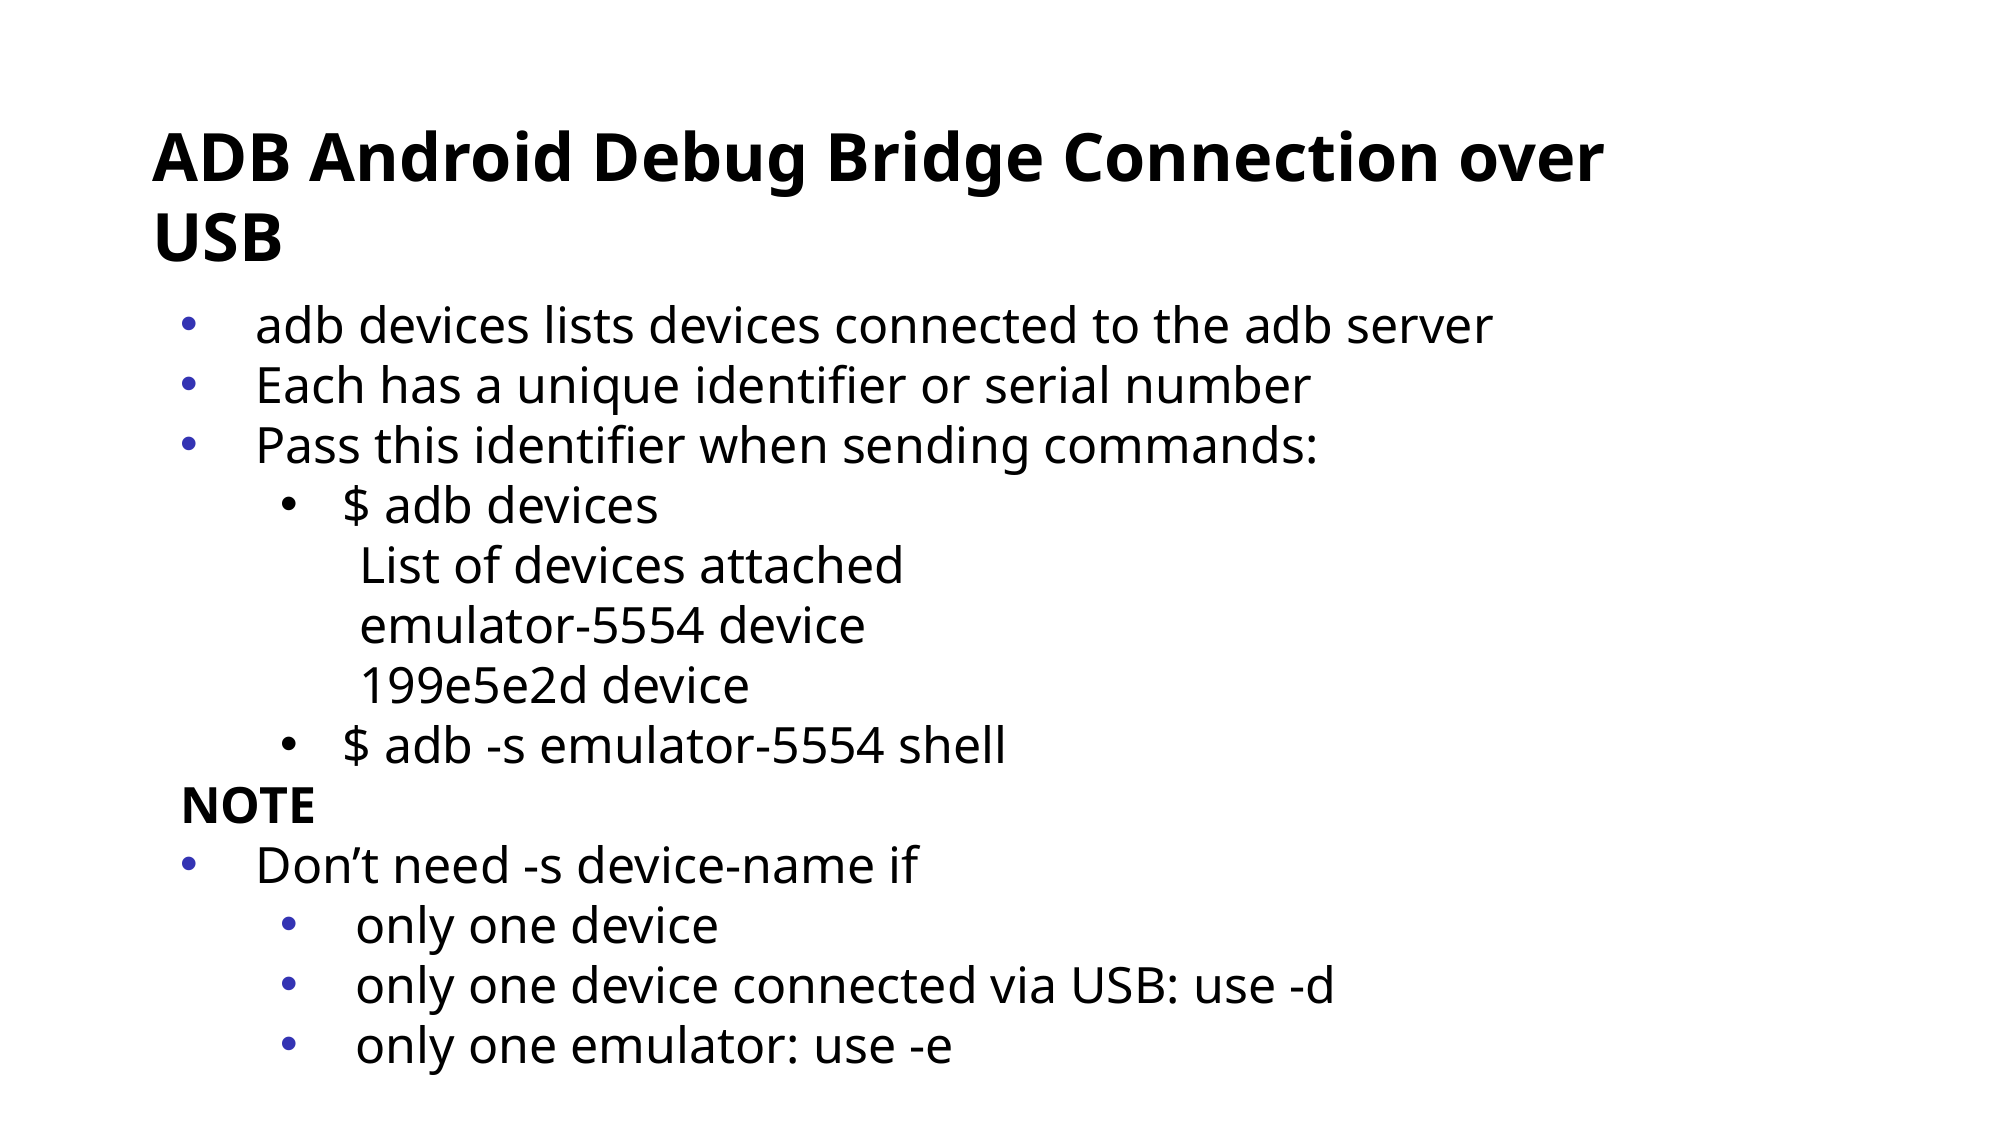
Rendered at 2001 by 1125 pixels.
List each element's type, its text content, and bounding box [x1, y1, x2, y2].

text_box adb devices lists devices connected to the adb server Each has a unique identifier or serial number Pass this identifier when sending commands: $ adb devices List of devices attached emulator-5554 device 199e5e2d device $ adb -s emulator-5554 shell NOTE Don’t need -s device-name if only one device only one device connected via USB: use -d only one emulator: use -e [165, 285, 1835, 1081]
text_box ADB Android Debug Bridge Connection over USB [137, 107, 1649, 283]
